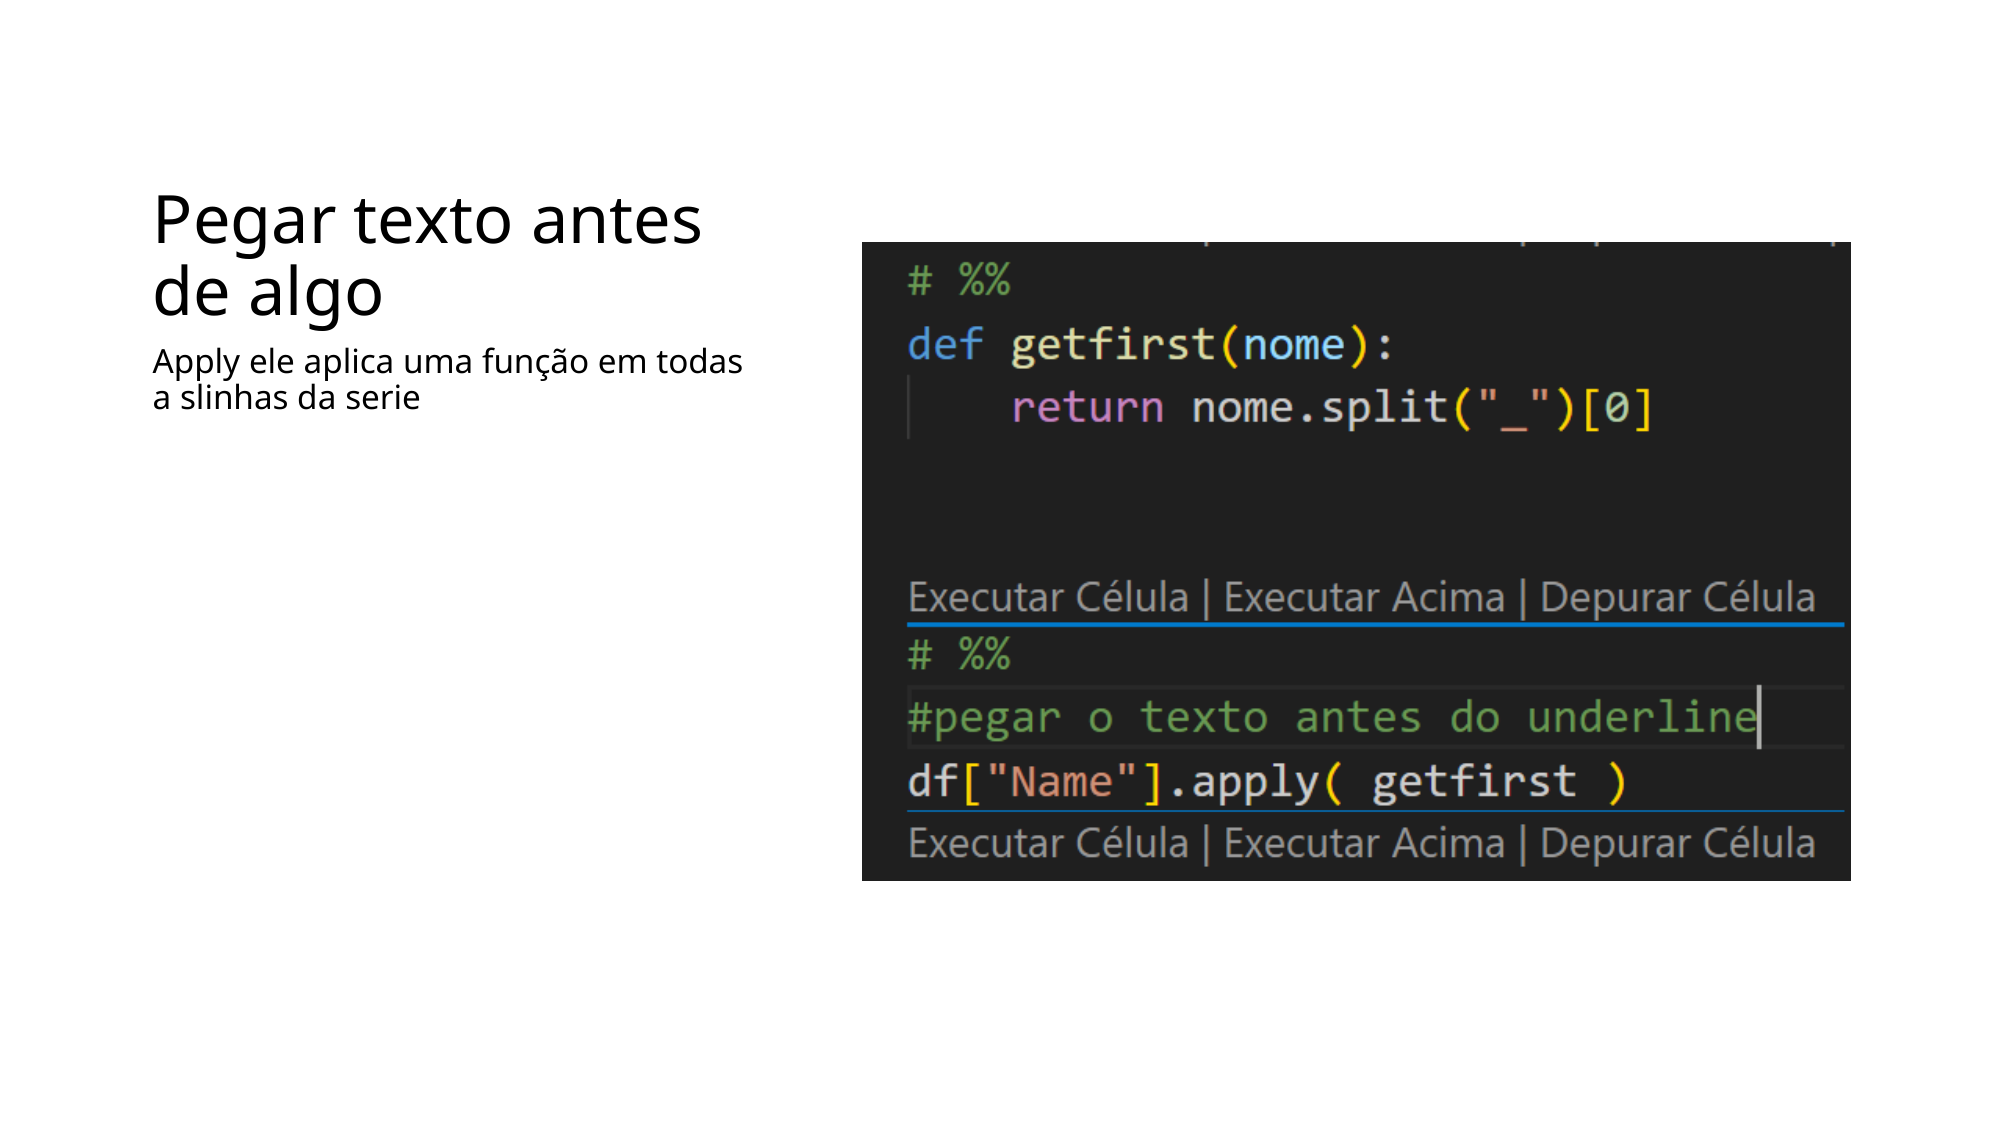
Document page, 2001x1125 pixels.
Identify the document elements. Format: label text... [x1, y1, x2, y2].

list Apply ele aplica uma função em todas a slinhas da serie [137, 337, 783, 963]
title Pegar texto antes de algo [137, 75, 783, 337]
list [862, 242, 1851, 882]
